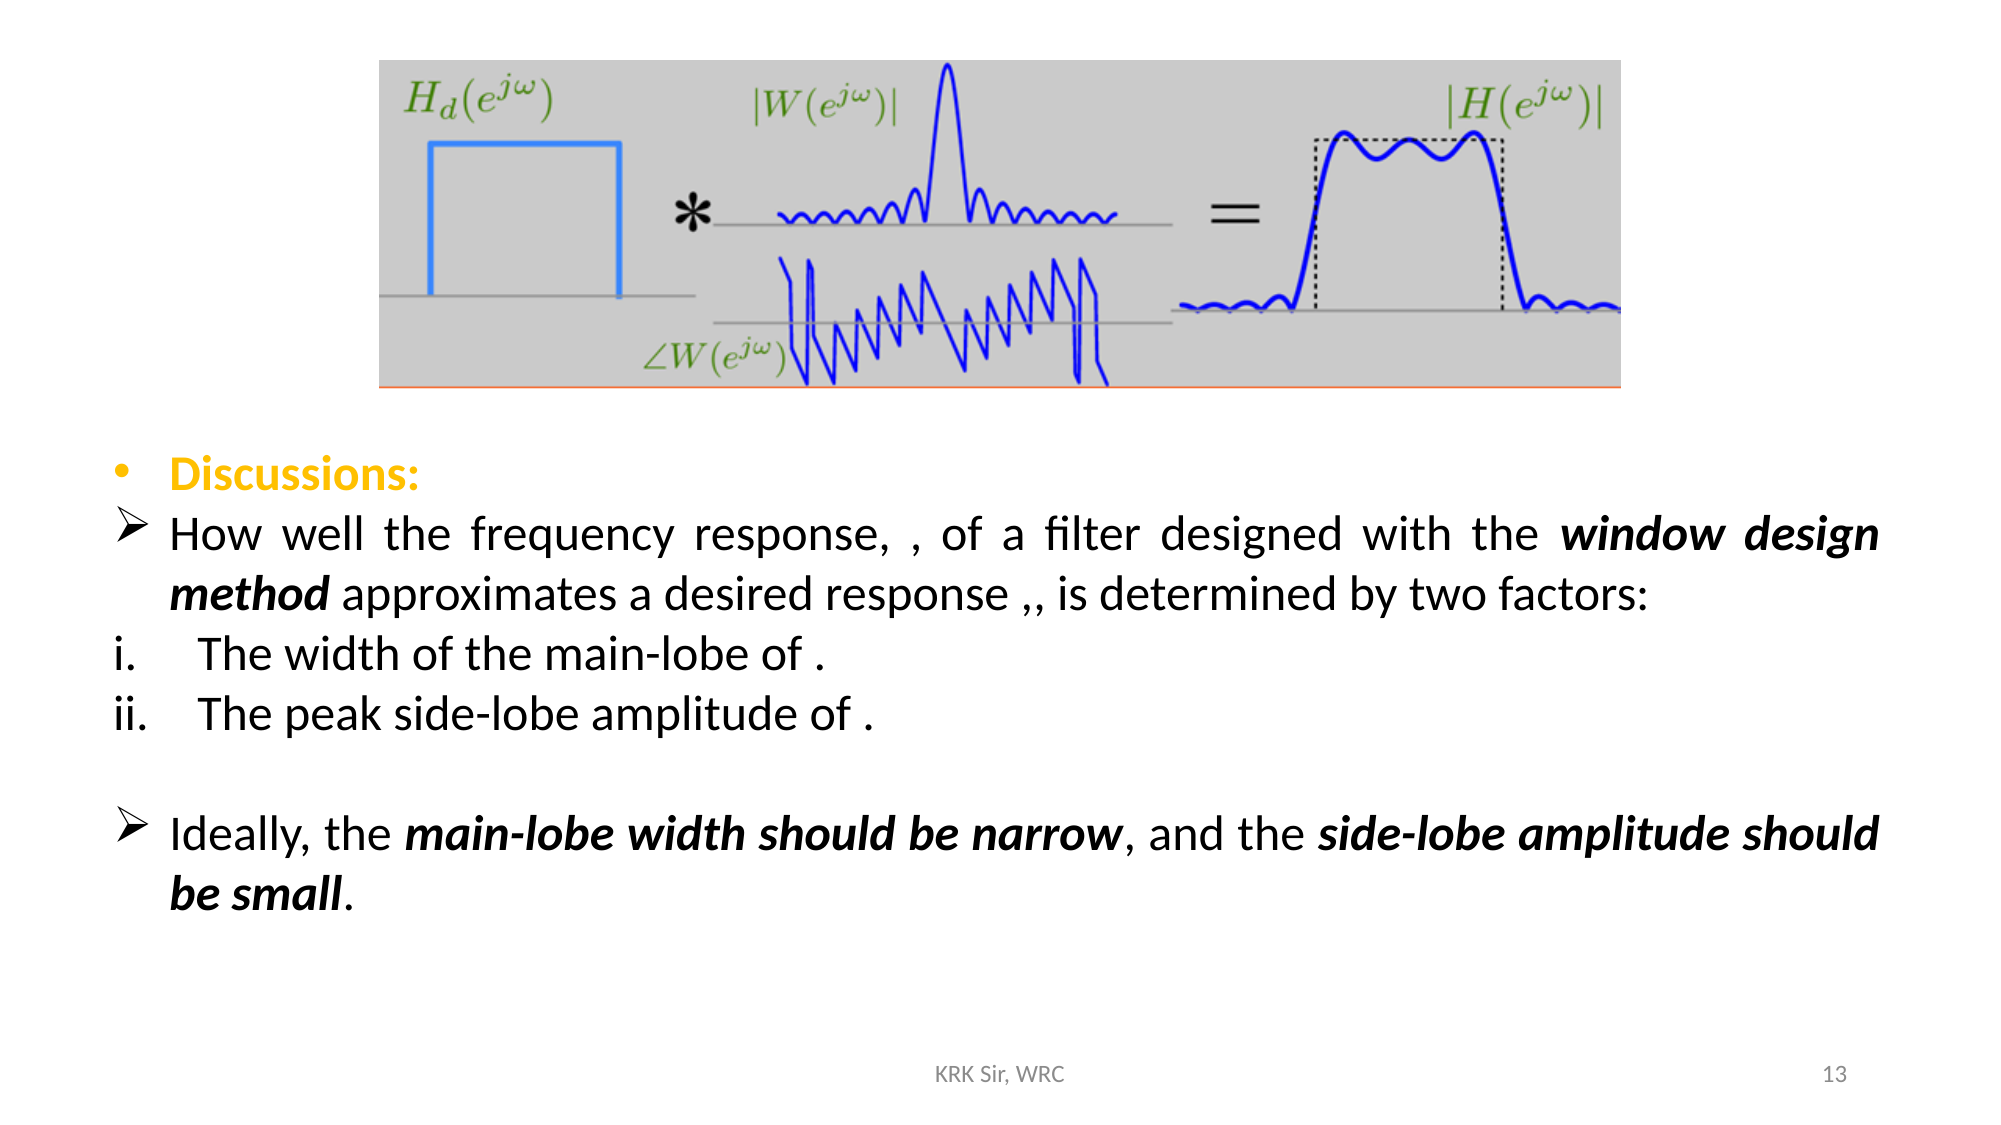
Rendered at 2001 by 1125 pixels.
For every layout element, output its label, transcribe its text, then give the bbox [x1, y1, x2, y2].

slide_number 13 [1412, 1042, 1863, 1103]
picture [379, 60, 1621, 391]
footer KRK Sir, WRC [662, 1042, 1338, 1103]
